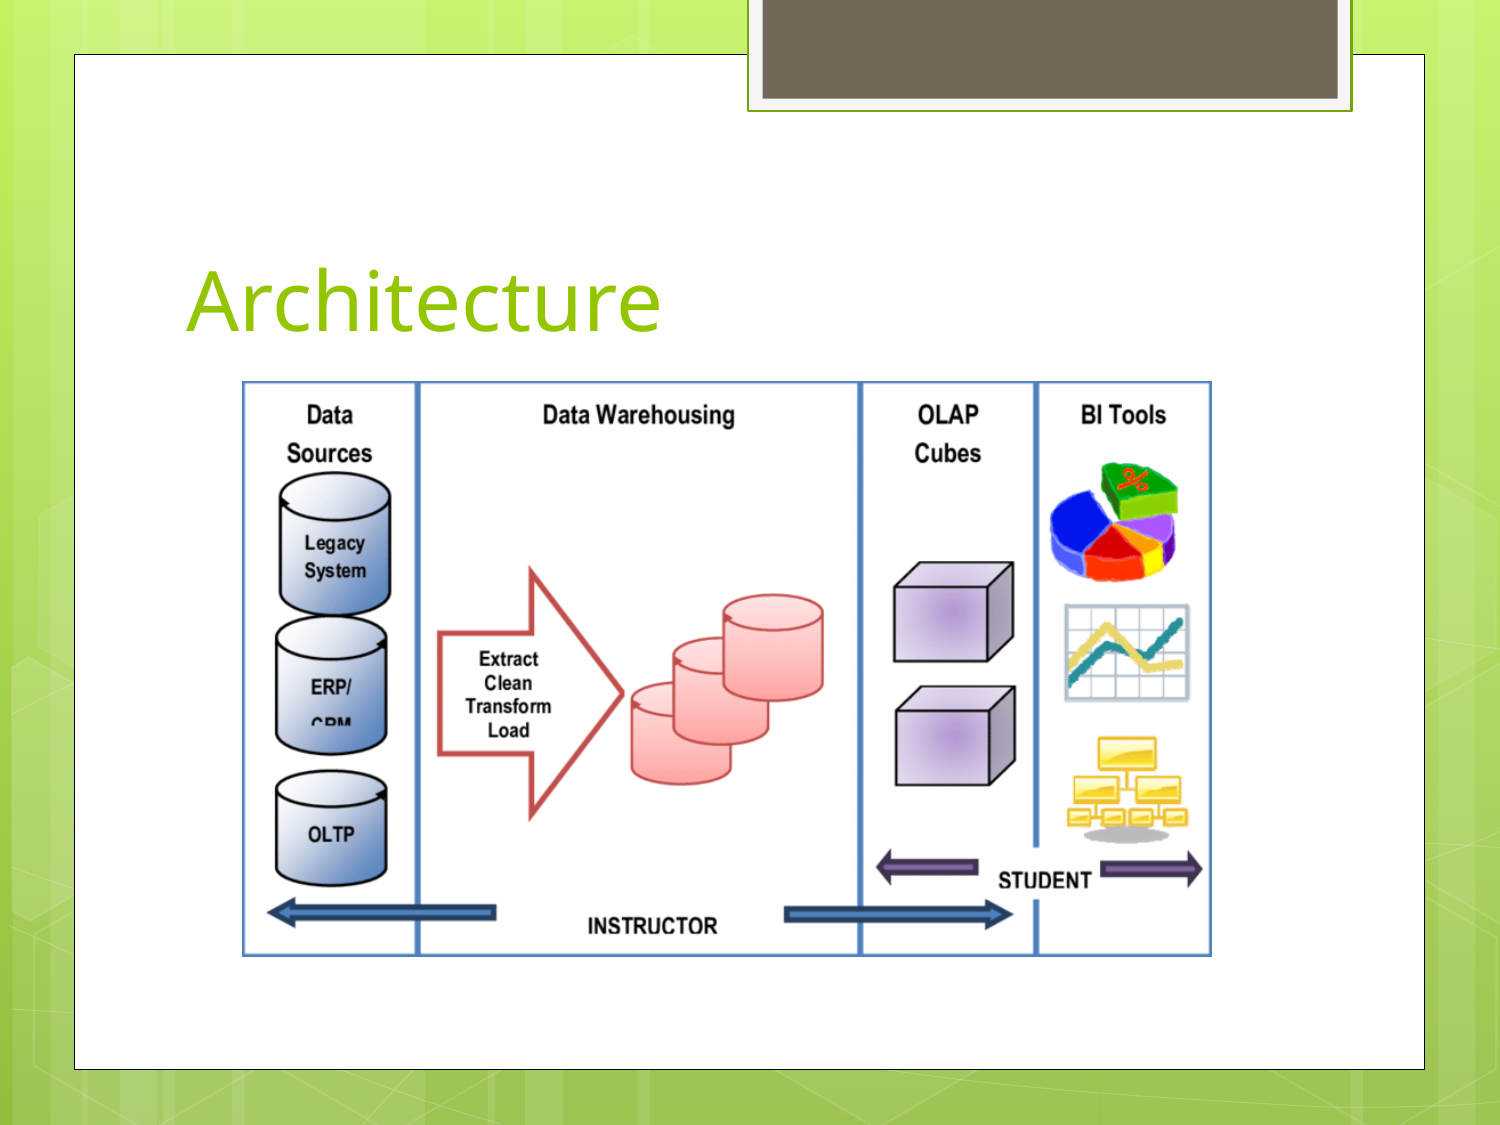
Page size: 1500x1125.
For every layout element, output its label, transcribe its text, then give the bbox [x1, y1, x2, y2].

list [242, 380, 1212, 957]
title Architecture [171, 168, 1324, 357]
